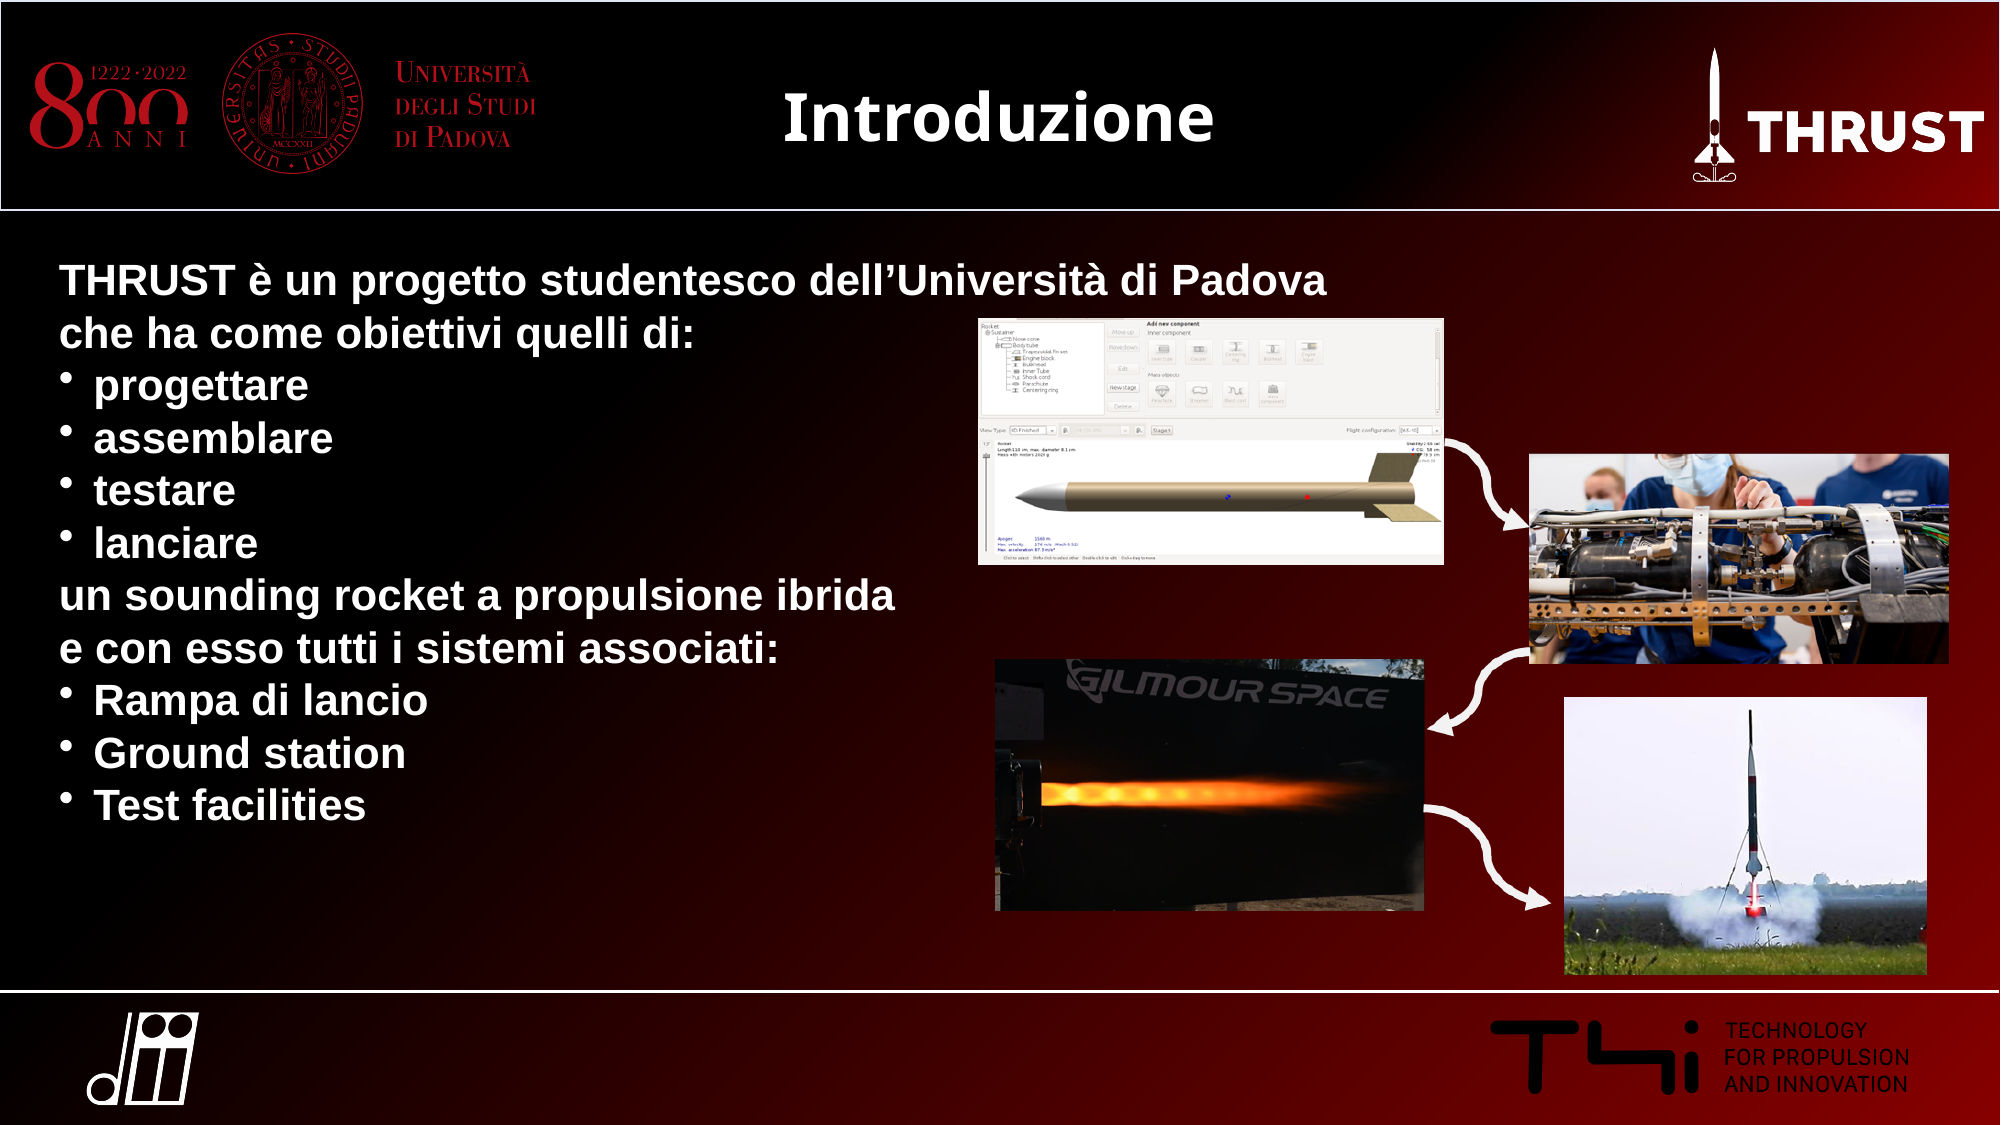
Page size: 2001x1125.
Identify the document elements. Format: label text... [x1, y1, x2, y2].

text_box Introduzione [776, 67, 1224, 162]
picture [85, 1003, 200, 1109]
text_box [0, 0, 2000, 210]
picture [977, 318, 1949, 975]
text_box THRUST è un progetto studentesco dell’Università di Padova che ha come obiettivi quelli di: progettare assemblare testare lanciare un sounding rocket a propulsione ibrida e con esso tutti i sistemi associati: Rampa di lancio Ground station Test facilities [51, 244, 1373, 837]
picture [1652, 13, 2000, 216]
picture [29, 32, 536, 174]
picture [1485, 999, 1921, 1119]
